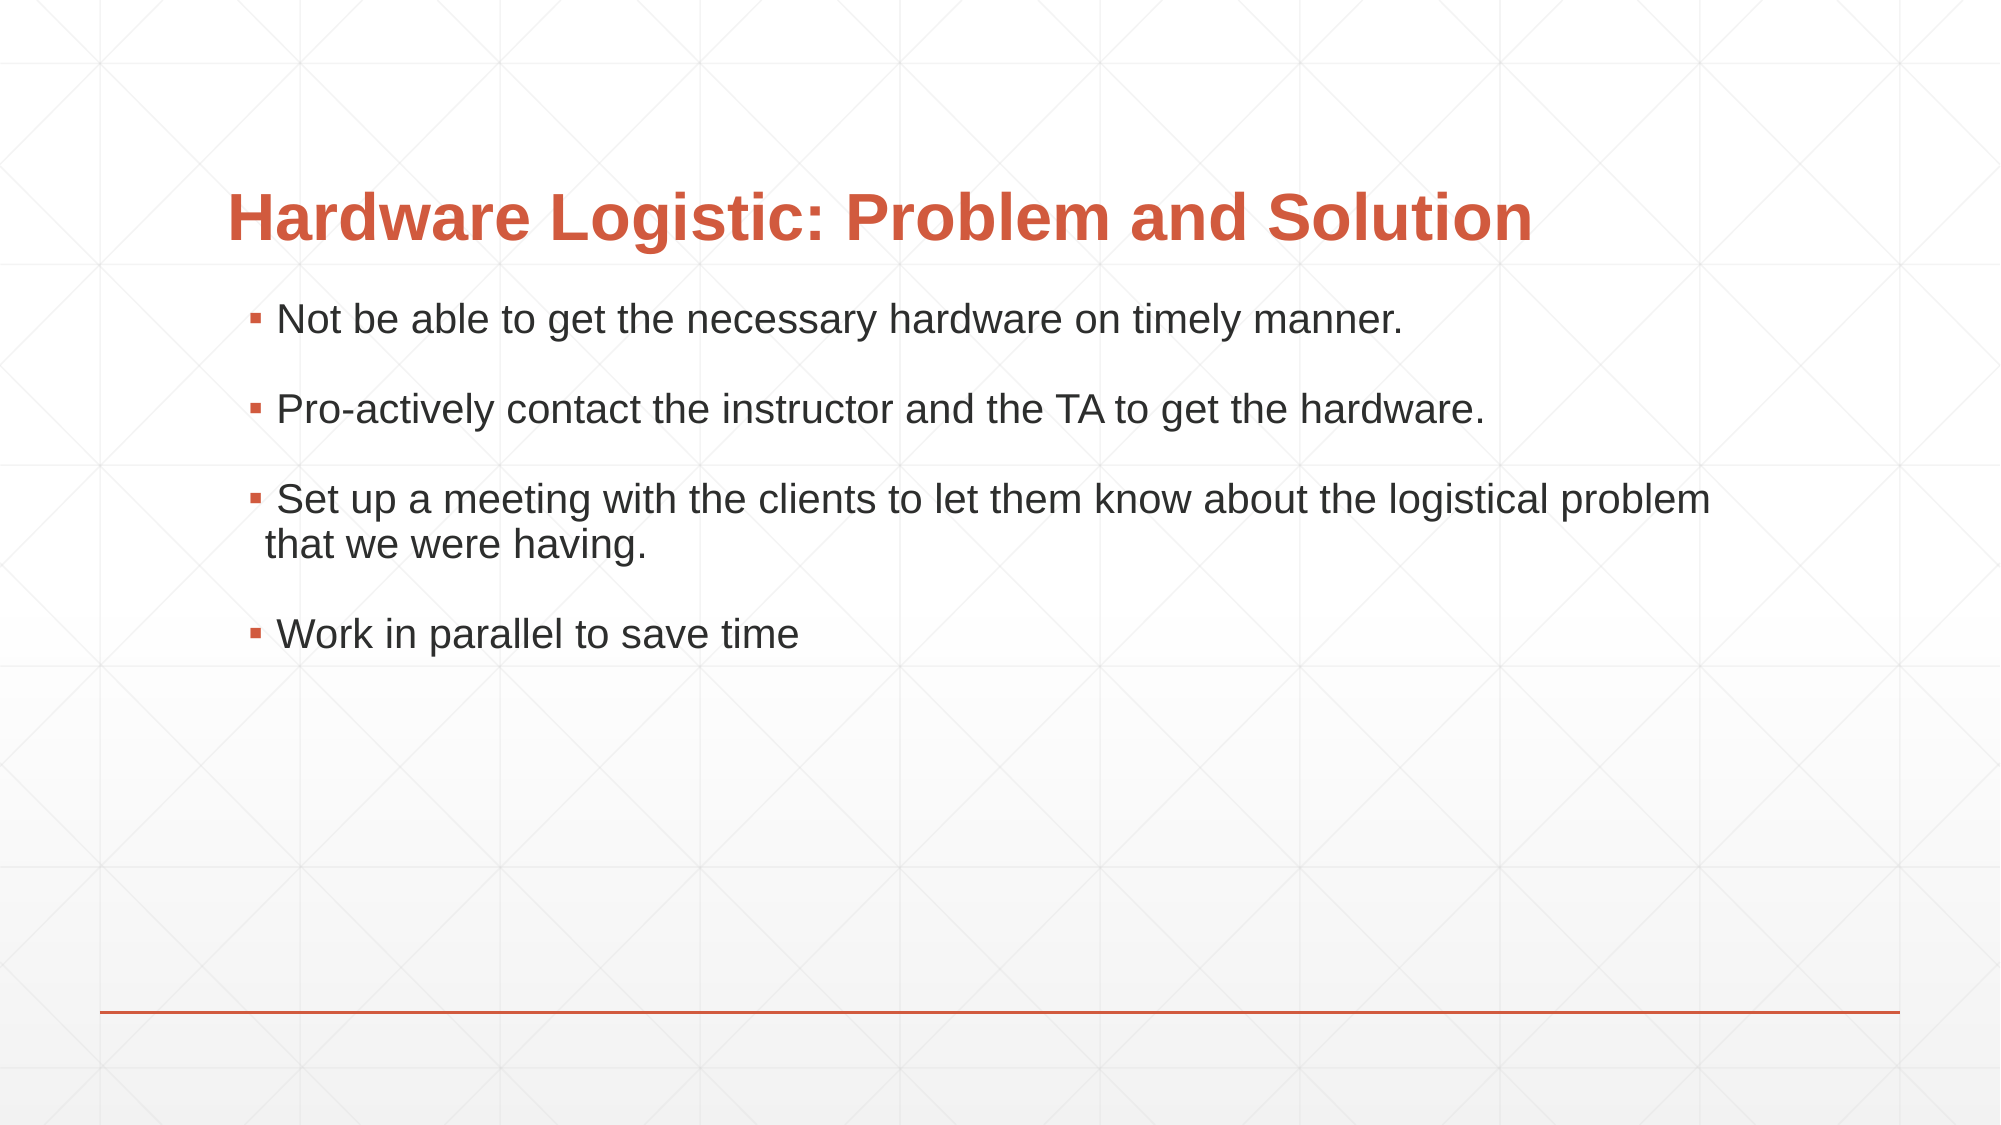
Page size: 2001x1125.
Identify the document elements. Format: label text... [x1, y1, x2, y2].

list Not be able to get the necessary hardware on timely manner. Pro-actively contact the instructor and the TA to get the hardware. Set up a meeting with the clients to let them know about the logistical problem that we were having. Work in parallel to save time [212, 282, 1788, 908]
title Hardware Logistic: Problem and Solution [212, 82, 1788, 271]
